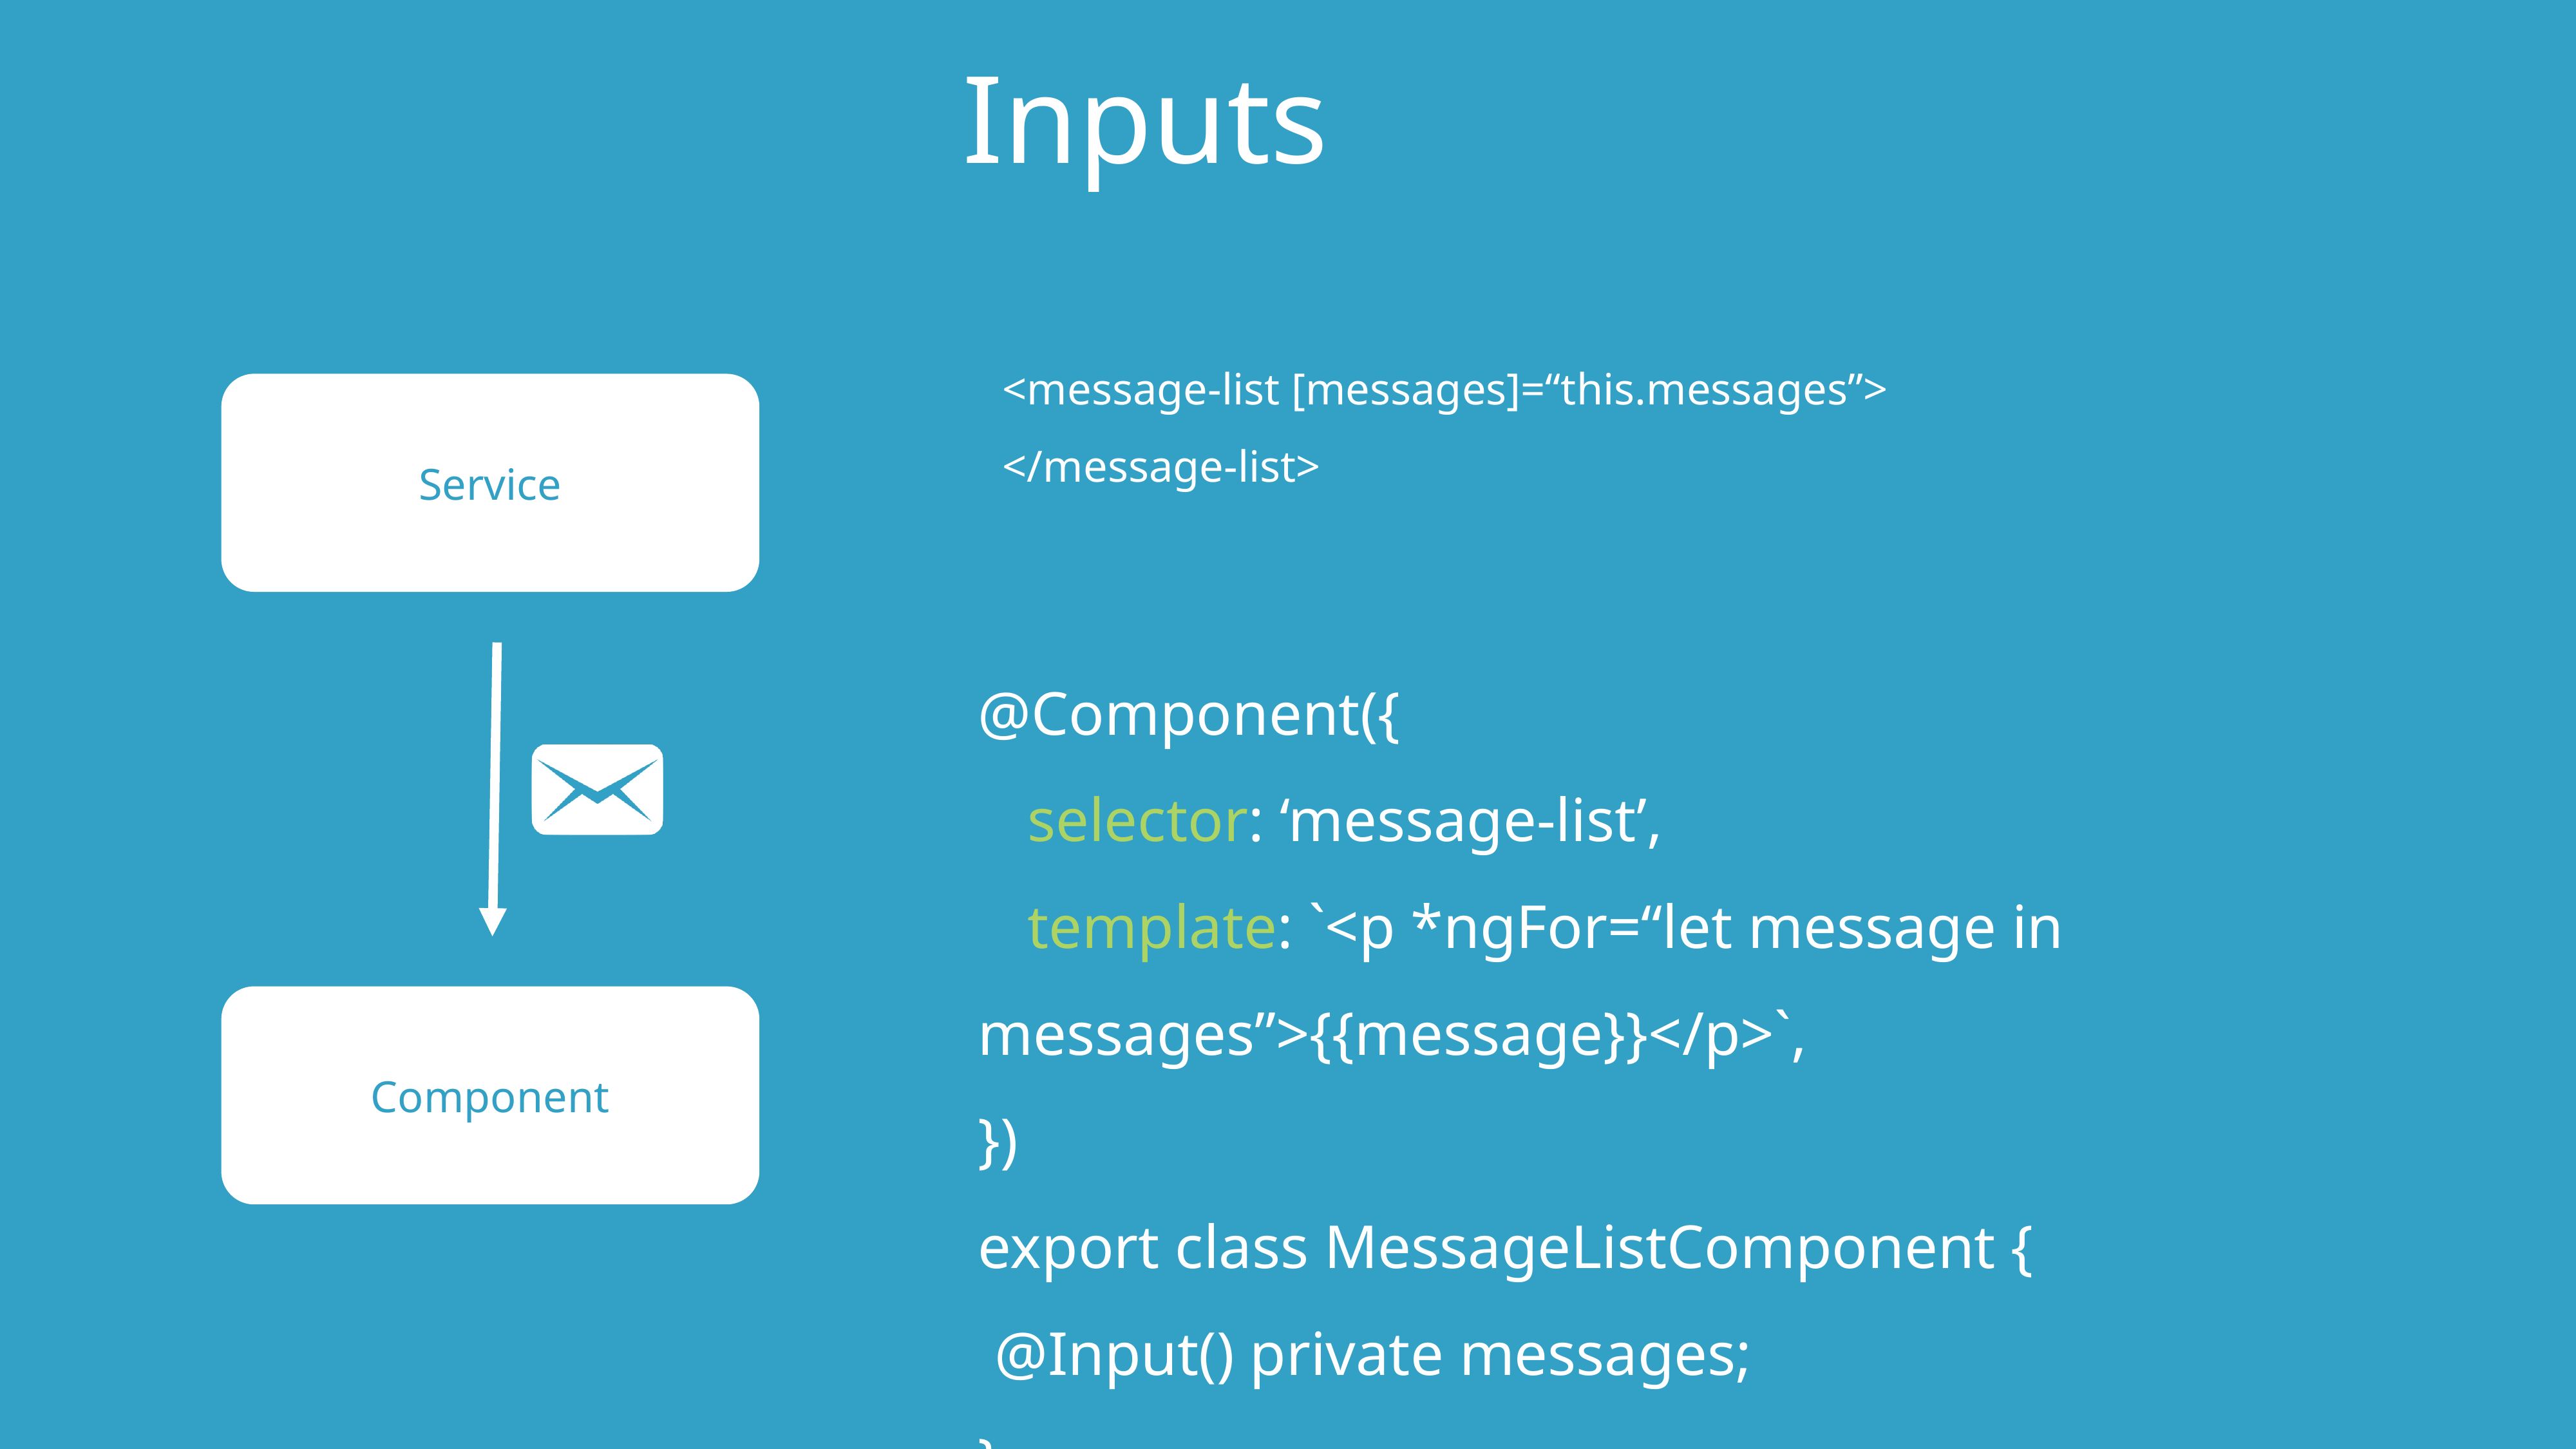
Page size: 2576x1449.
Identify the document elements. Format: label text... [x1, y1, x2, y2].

text_box <message-list [messages]=“this.messages”> </message-list> [997, 330, 2410, 498]
text_box [488, 642, 498, 936]
title Inputs [956, 61, 1358, 193]
picture [531, 723, 664, 855]
text_box Service [221, 374, 760, 592]
text_box Component [221, 986, 760, 1205]
subtitle @Component({ selector: ‘message-list’, template: `<p *ngFor=“let message in messages”>{{message}}</p>`, }) export class MessageListComponent { @Input() private messages; } [972, 634, 2239, 1276]
